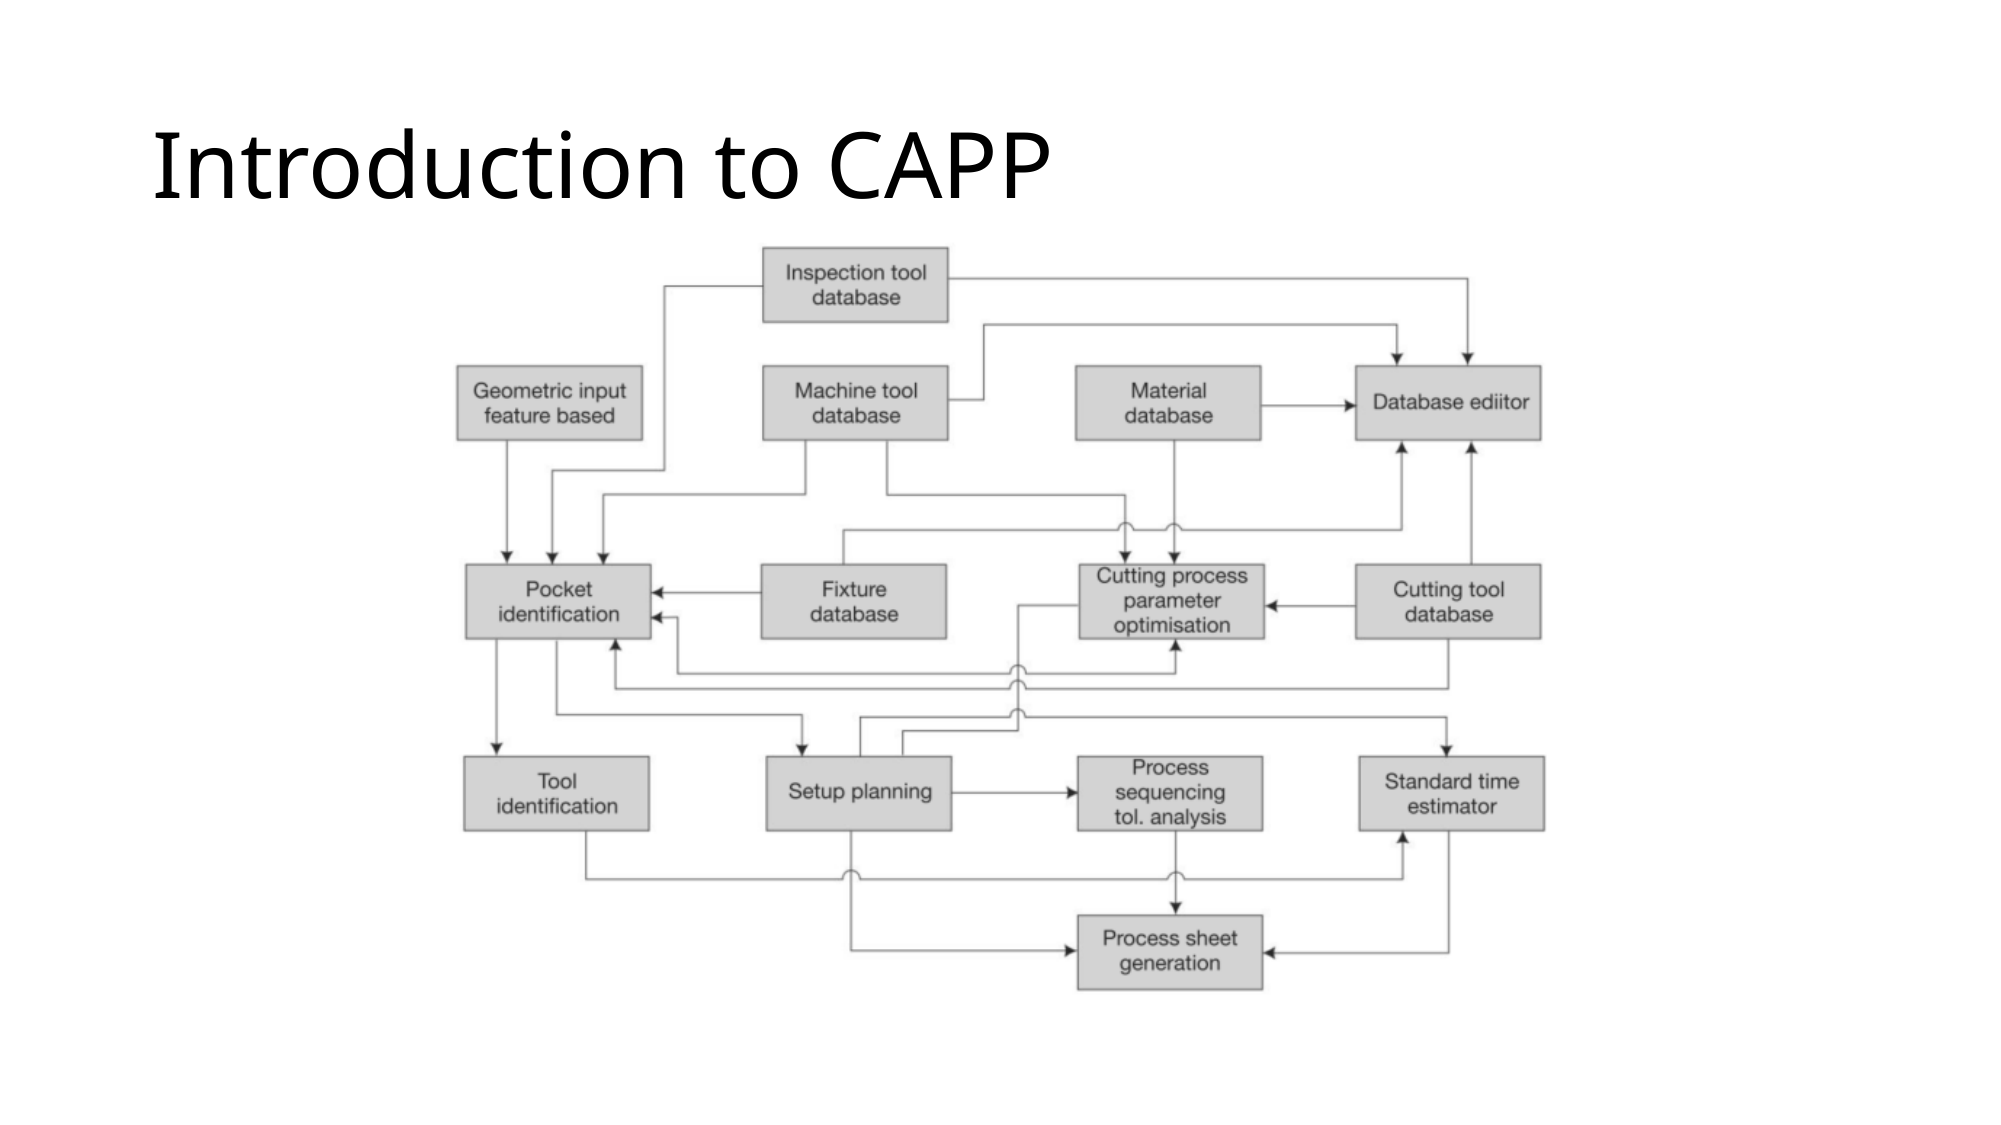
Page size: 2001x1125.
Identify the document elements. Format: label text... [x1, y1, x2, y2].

title Introduction to CAPP [137, 59, 1863, 278]
picture [453, 242, 1547, 996]
